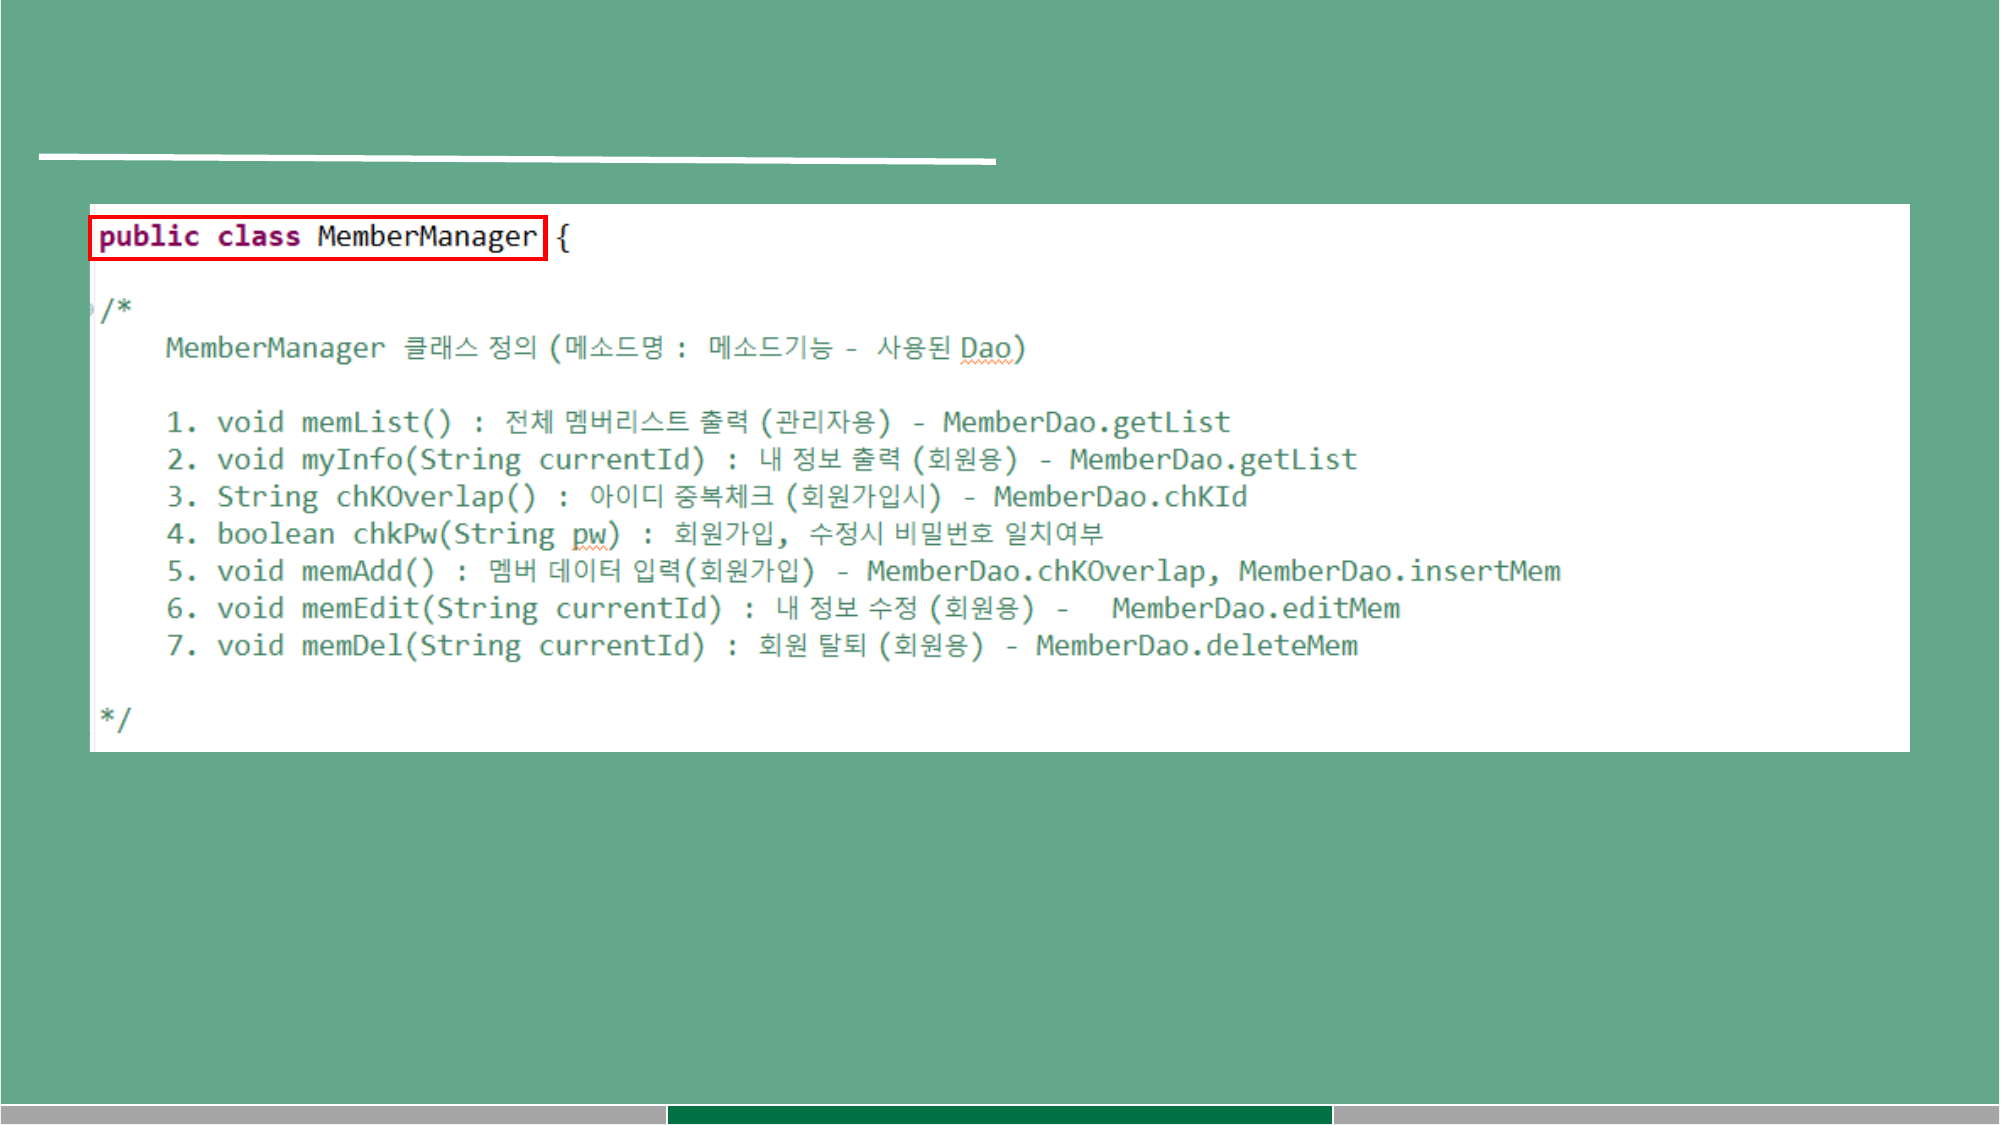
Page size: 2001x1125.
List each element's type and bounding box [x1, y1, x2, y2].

text_box [39, 156, 996, 162]
picture [89, 204, 1910, 752]
text_box [0, 0, 2000, 1125]
